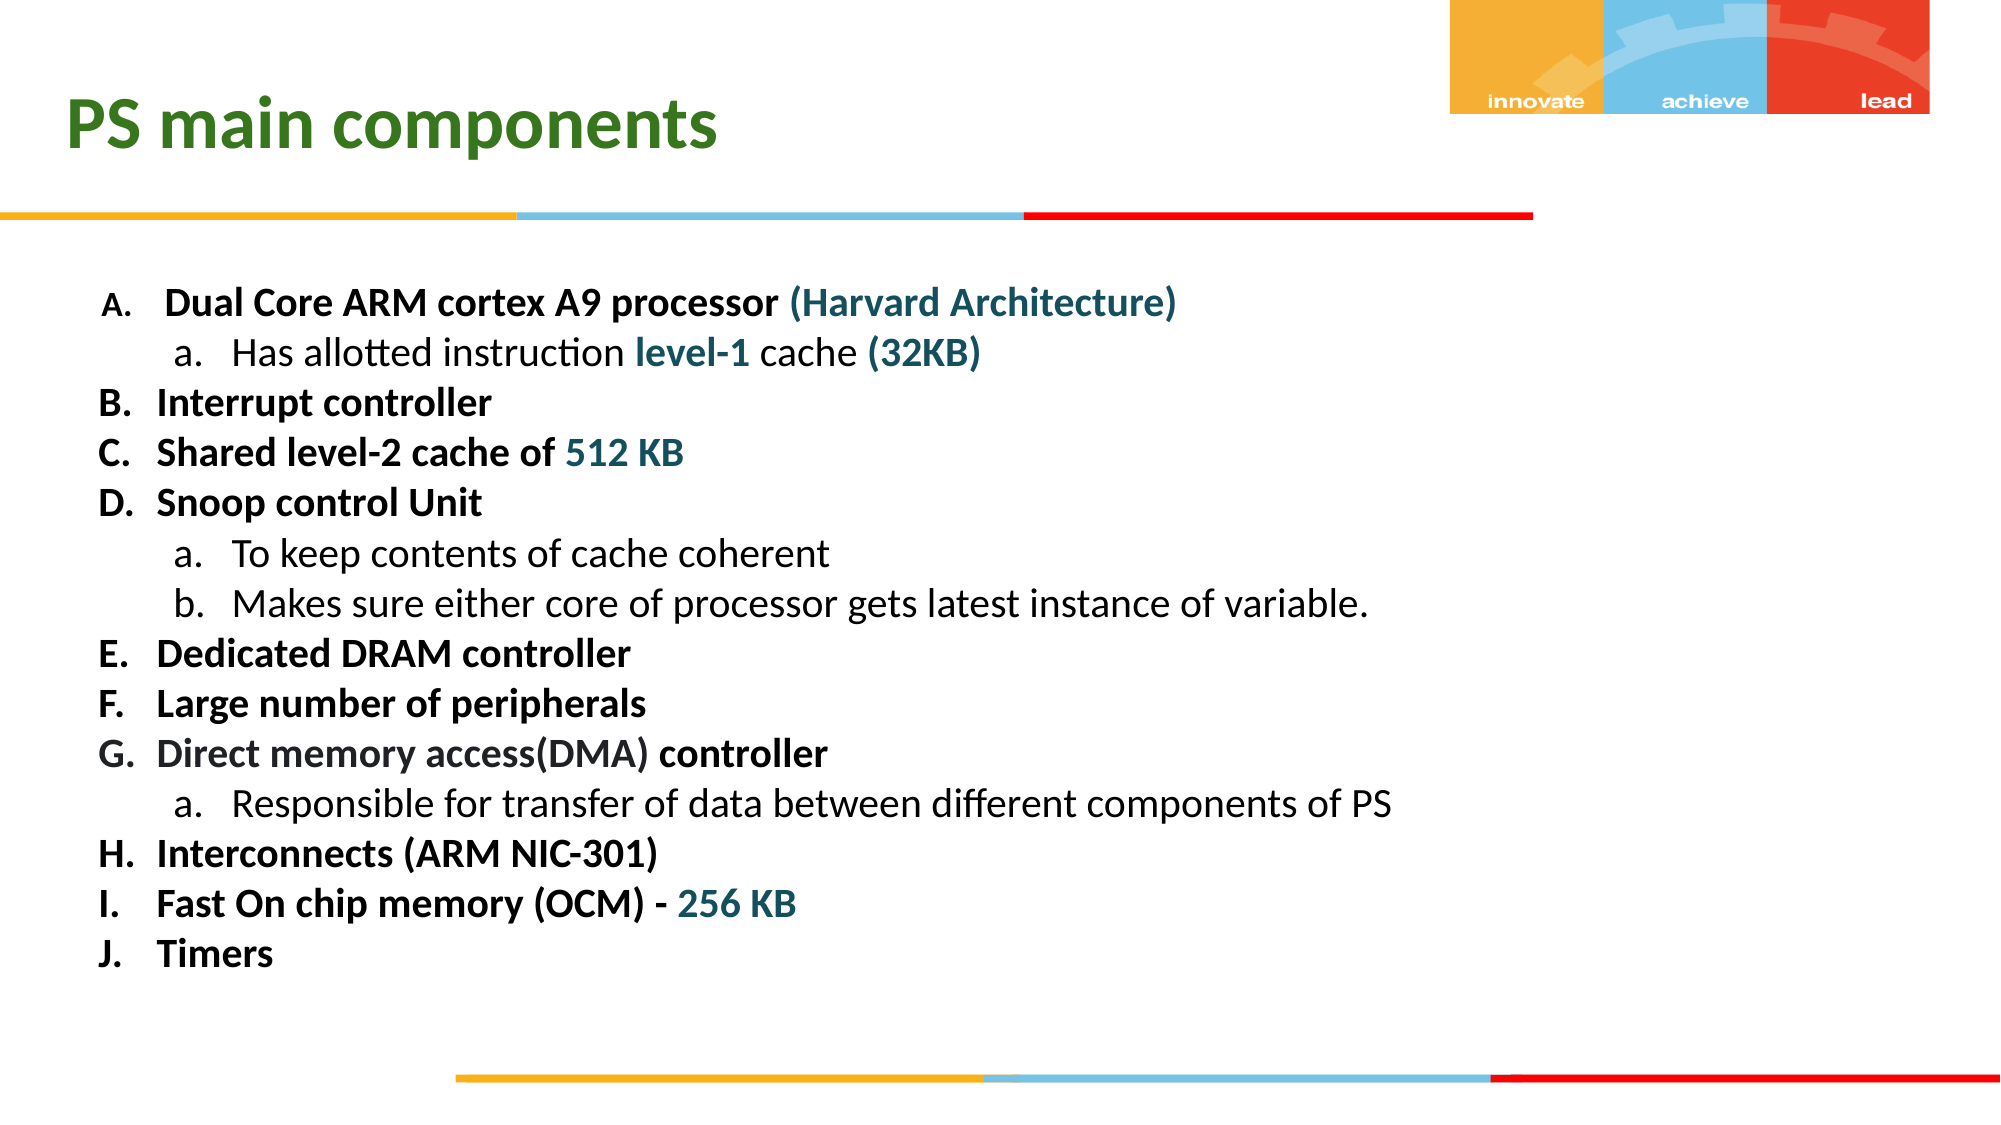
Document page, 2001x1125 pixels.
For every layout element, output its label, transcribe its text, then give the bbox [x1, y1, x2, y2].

list PS main components [66, 24, 1450, 213]
picture [1449, 0, 1930, 114]
text_box Dual Core ARM cortex A9 processor (Harvard Architecture) Has allotted instruction level-1 cache (32KB) Interrupt controller Shared level-2 cache of 512 KB Snoop control Unit To keep contents of cache coherent Makes sure either core of processor gets latest instance of variable. Dedicated DRAM controller Large number of peripherals Direct memory access(DMA) controller Responsible for transfer of data between different components of PS Interconnects (ARM NIC-301) Fast On chip memory (OCM) - 256 KB Timers [66, 260, 1433, 1081]
